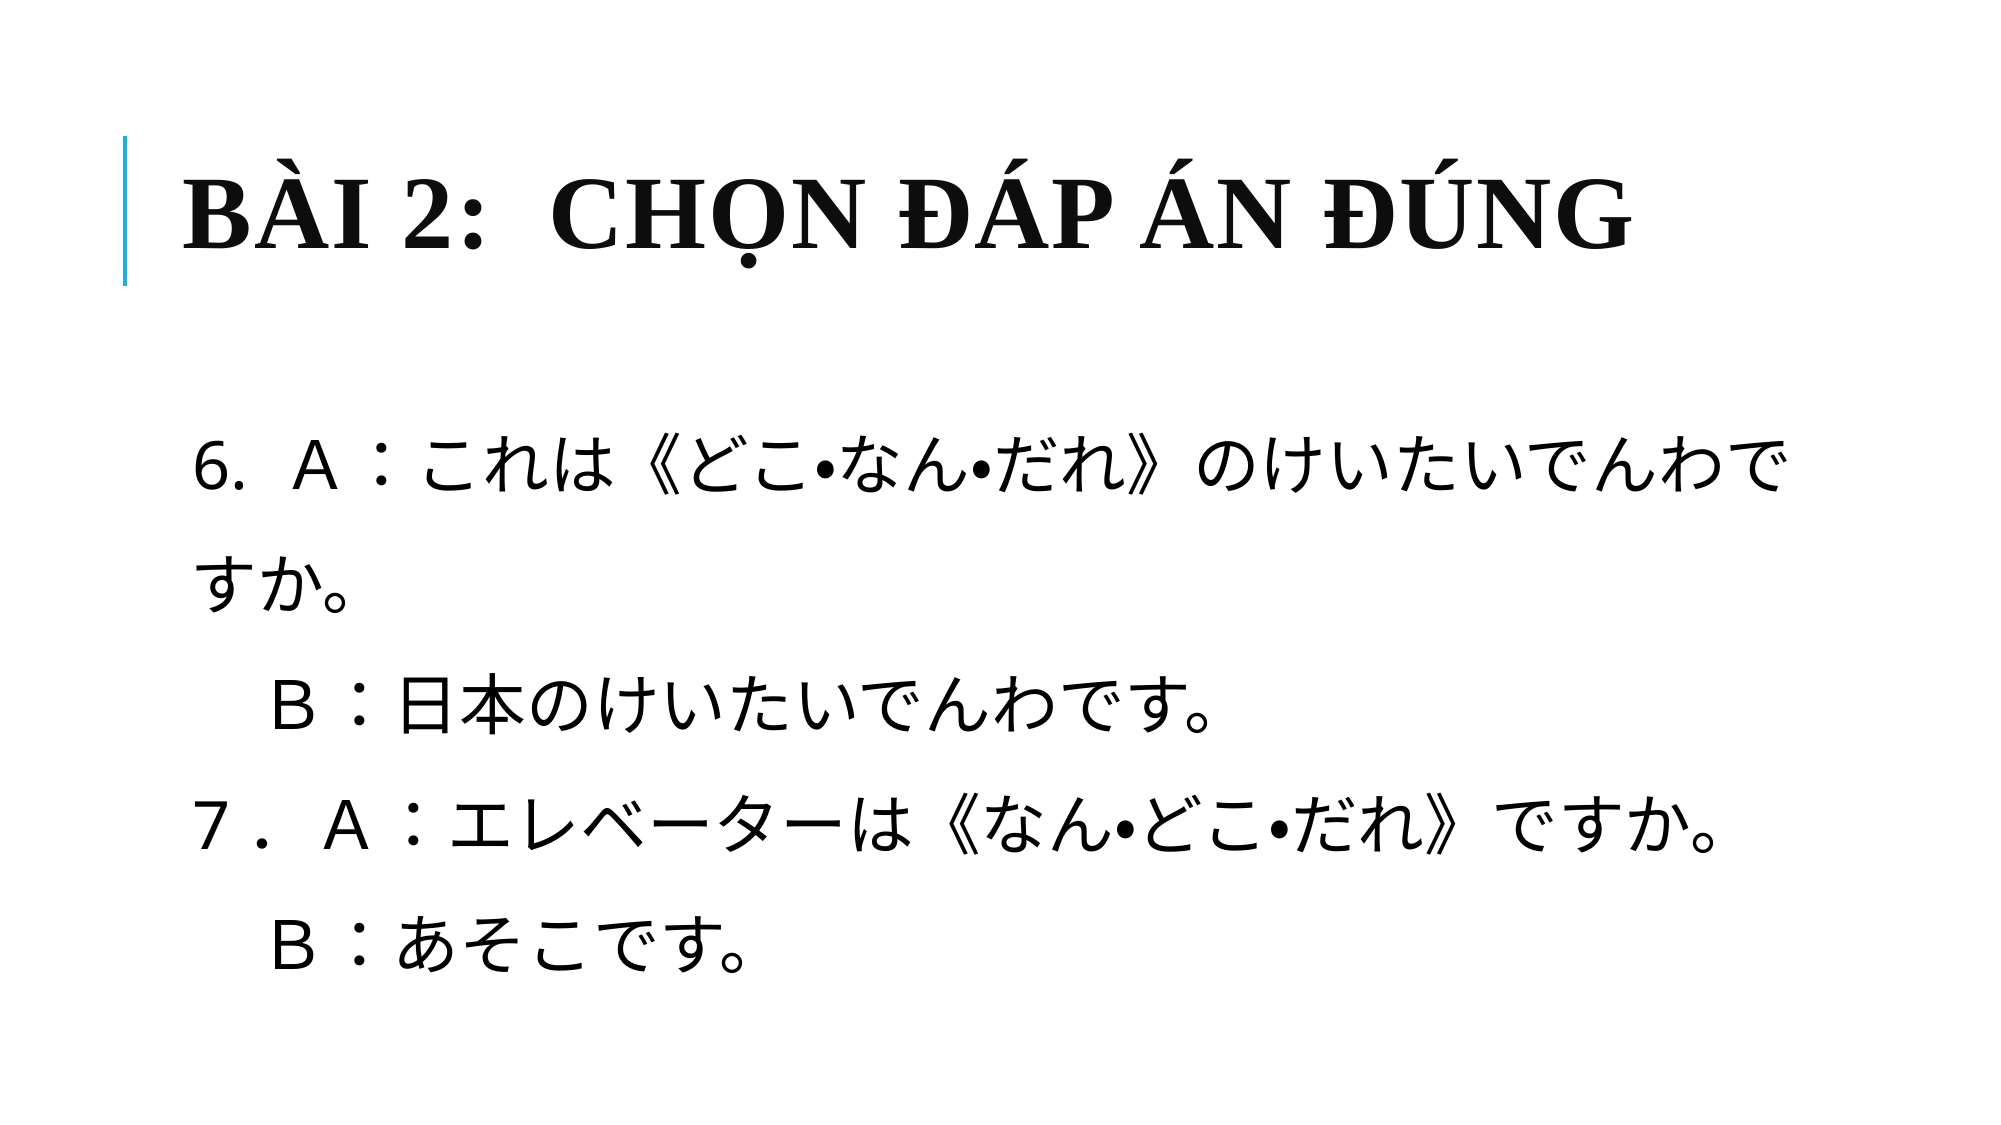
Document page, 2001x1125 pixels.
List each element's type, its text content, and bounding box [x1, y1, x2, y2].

list 6. Ａ：これは《どこ・なん・だれ》のけいたいでんわですか。 Ｂ：日本のけいたいでんわです。 7．Ａ：エレベーターは《なん・どこ・だれ》ですか。 Ｂ：あそこです。 [168, 375, 1829, 1035]
title Bài 2: CHỌN ĐÁP ÁN ĐÚNG [168, 96, 1763, 342]
